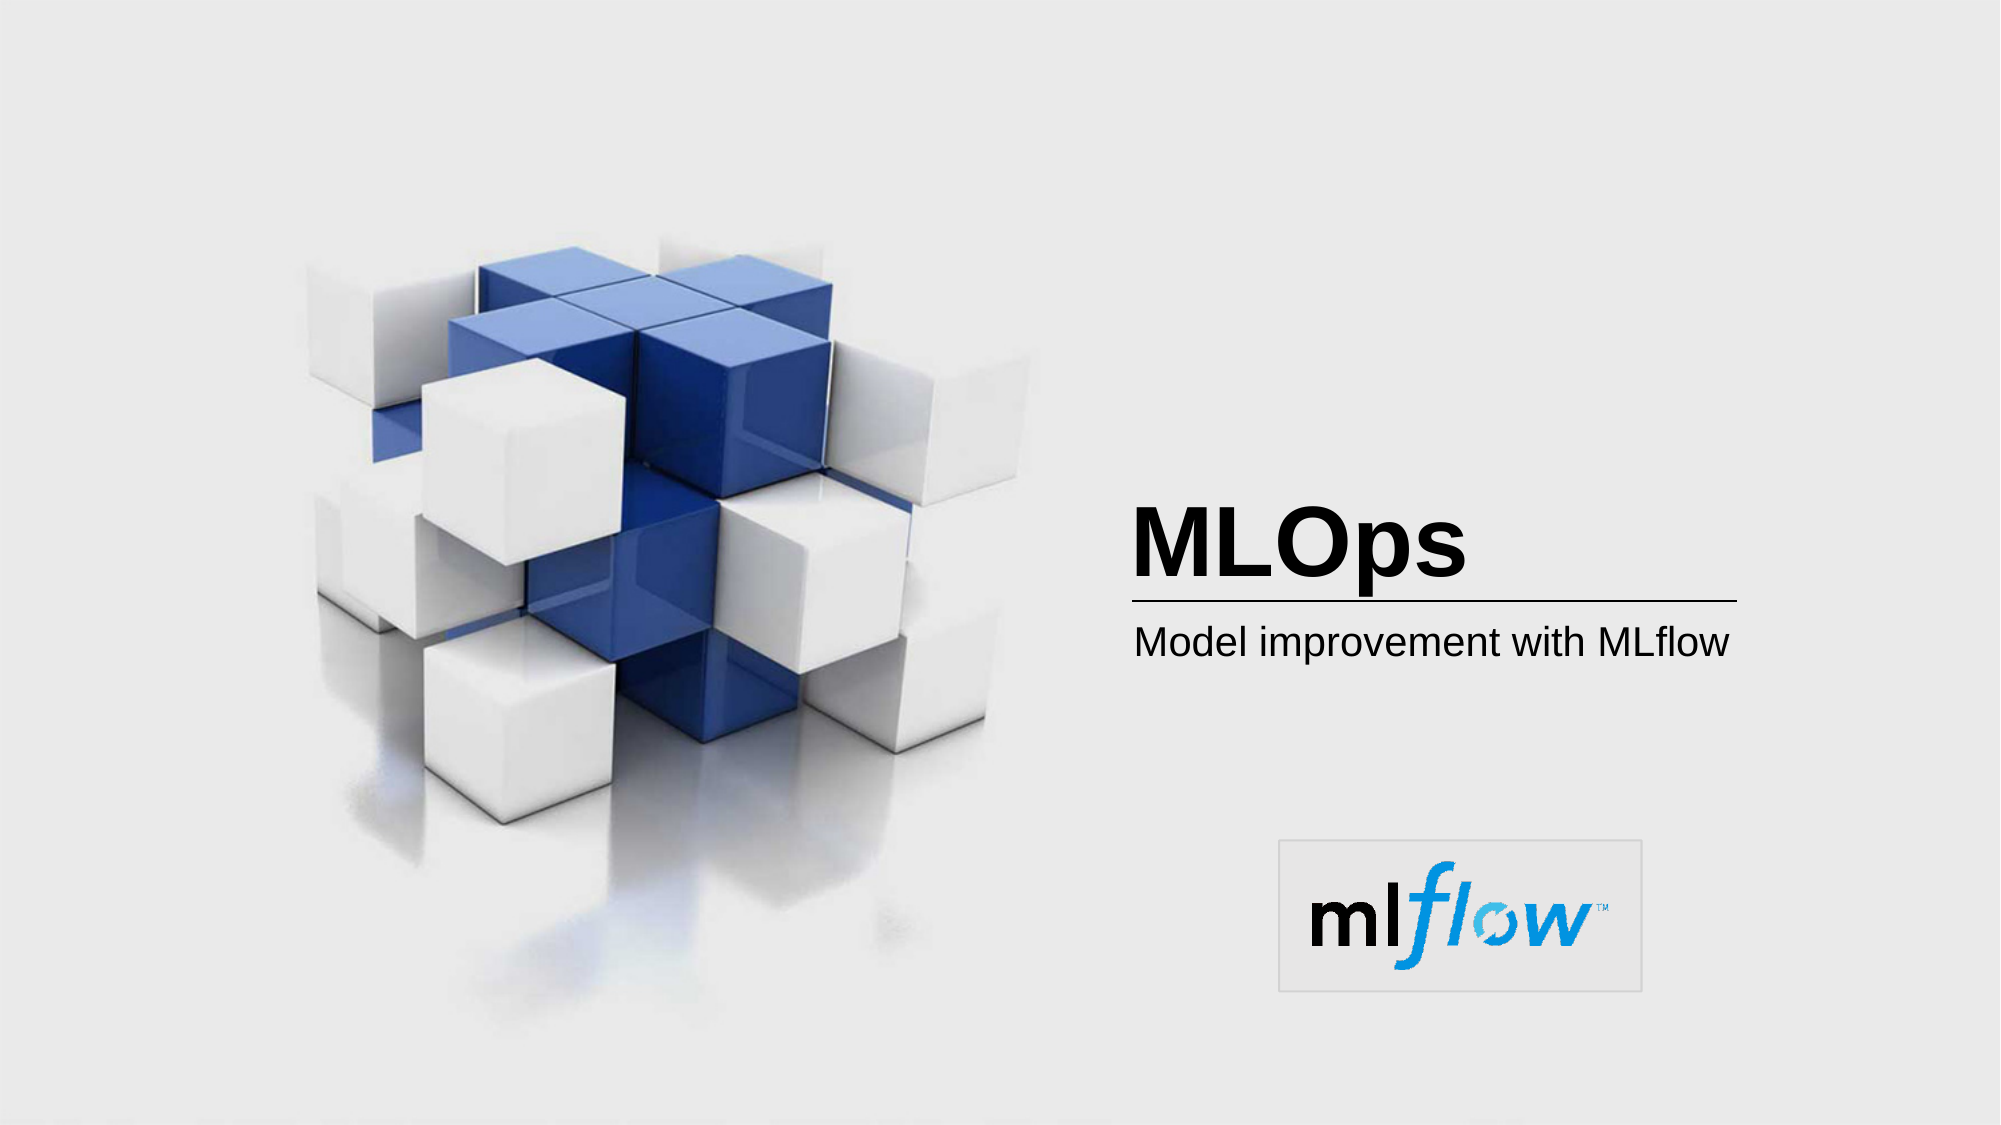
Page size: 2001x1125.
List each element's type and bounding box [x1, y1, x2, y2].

text_box [1116, 468, 1800, 673]
picture [0, 0, 2001, 1125]
